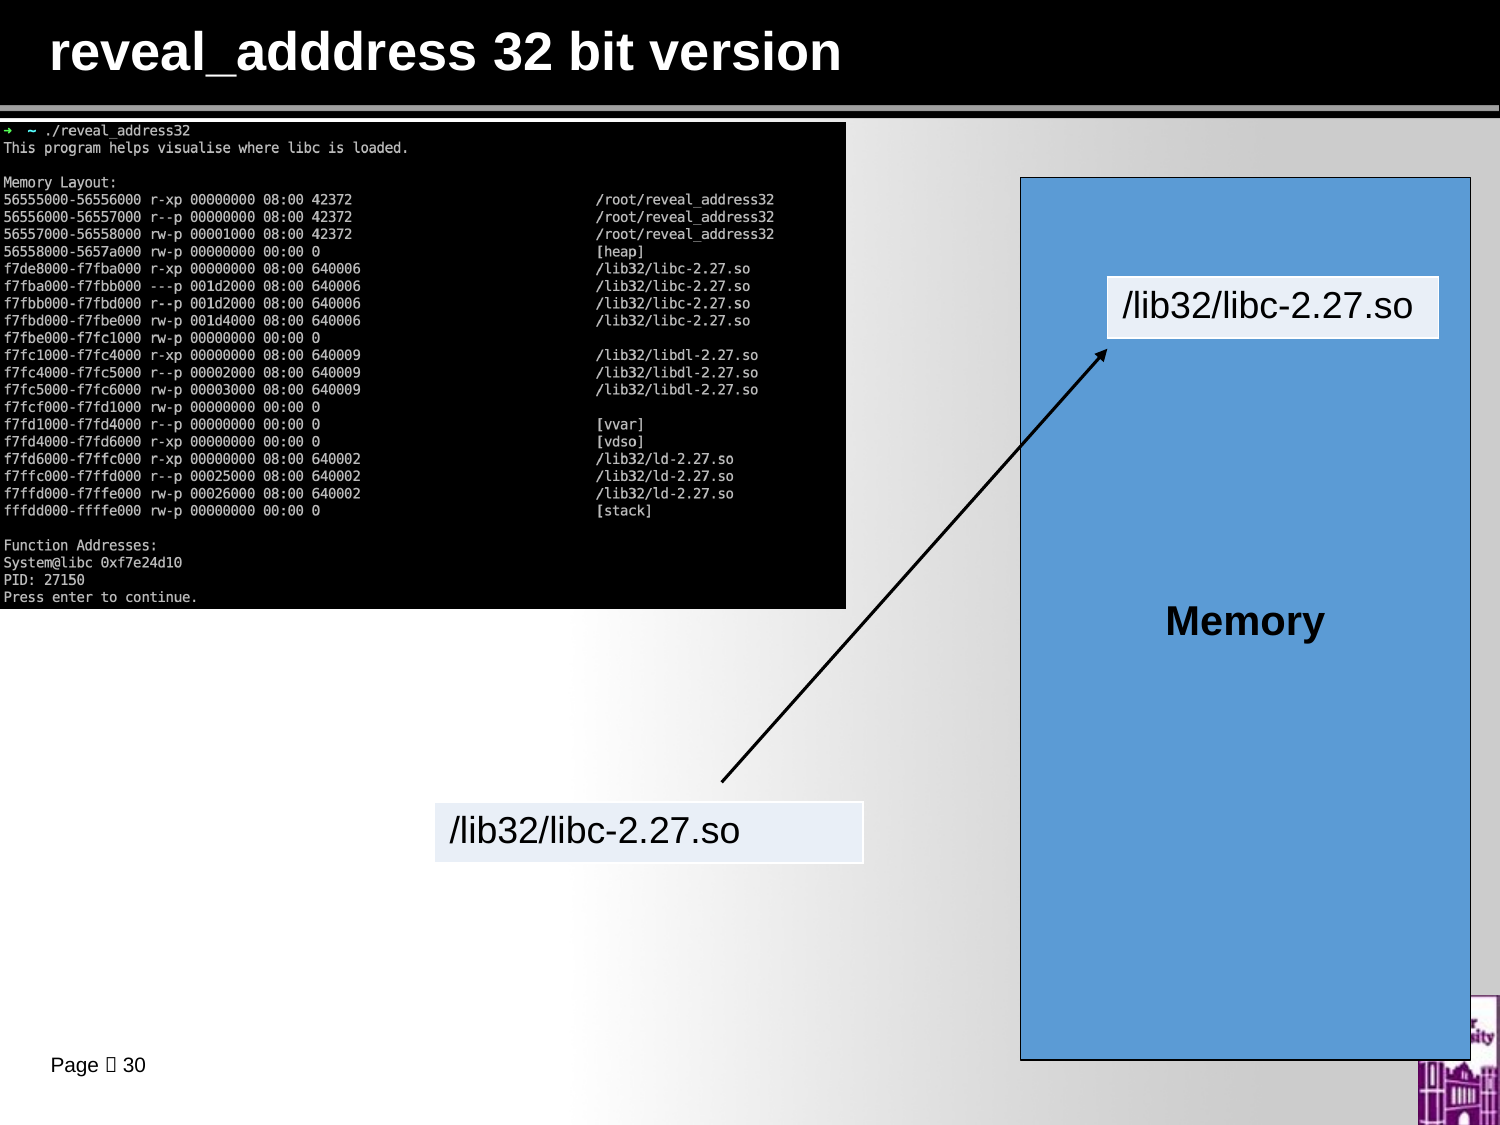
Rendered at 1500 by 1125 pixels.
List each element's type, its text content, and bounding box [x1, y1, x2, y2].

table_header /lib32/libc-2.27.so [1108, 278, 1438, 337]
title reveal_adddress 32 bit version [49, 16, 1447, 123]
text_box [721, 348, 1108, 783]
table_header /lib32/libc-2.27.so [435, 803, 862, 862]
picture [0, 0, 1500, 1125]
text_box Memory [1020, 177, 1471, 1061]
